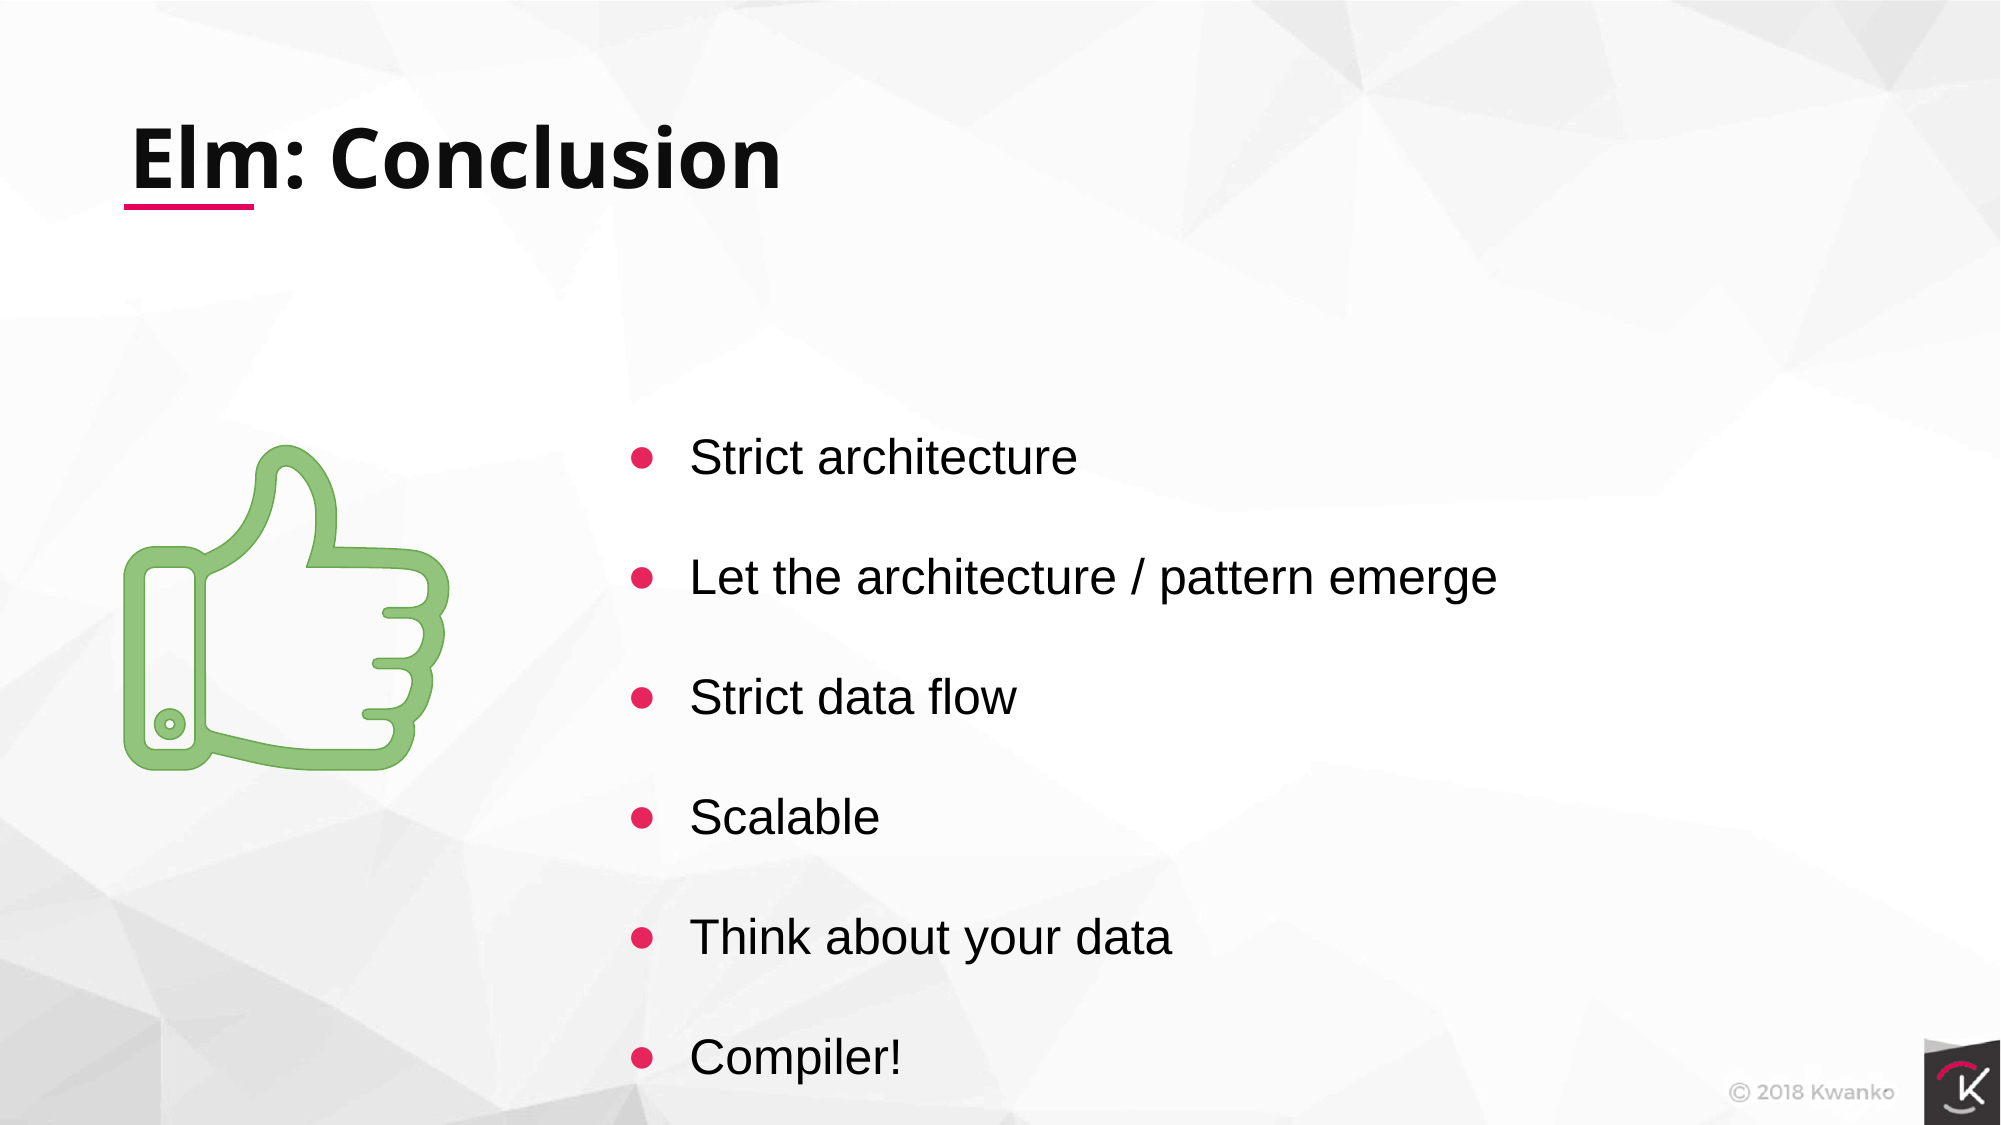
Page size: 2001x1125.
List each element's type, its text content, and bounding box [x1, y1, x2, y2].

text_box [123, 445, 449, 771]
text_box Elm: Conclusion [114, 97, 1843, 202]
text_box Strict architecture Let the architecture / pattern emerge Strict data flow Scalable Think about your data Compiler! [599, 349, 1827, 1053]
picture [0, 0, 2001, 1125]
